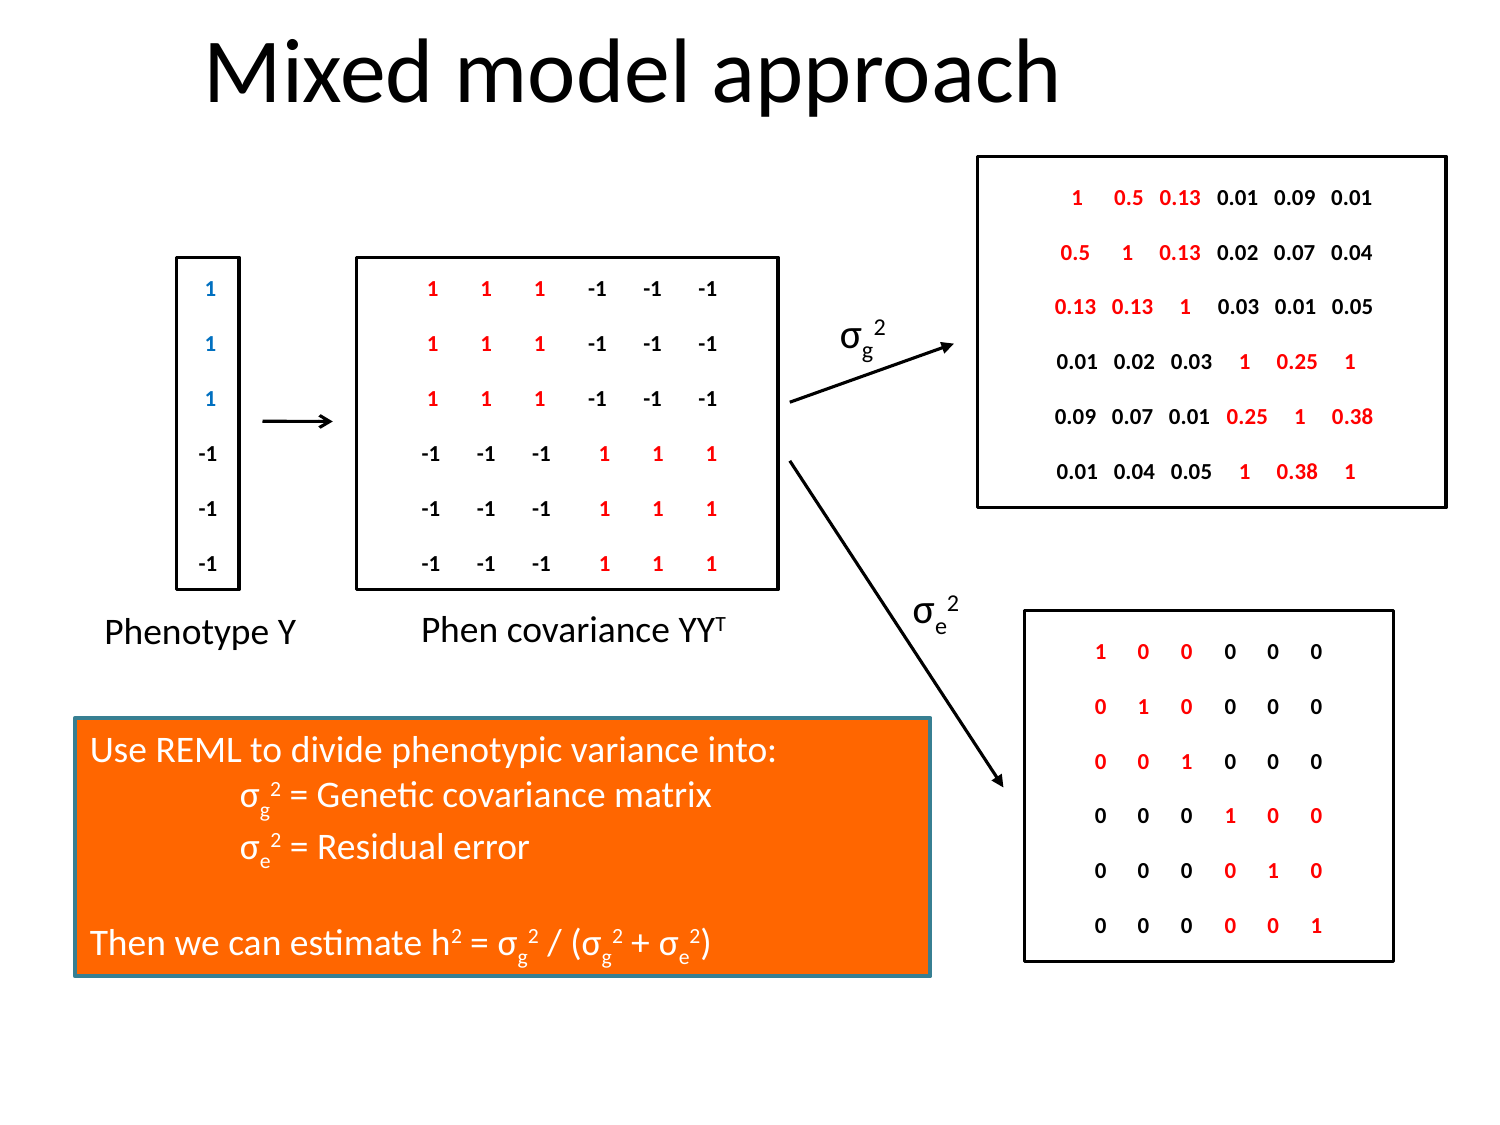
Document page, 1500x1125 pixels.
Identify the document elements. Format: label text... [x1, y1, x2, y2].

text_box [911, 647, 1004, 788]
text_box 1 0 0 0 0 0 0 1 0 0 0 0 0 0 1 0 0 0 0 0 0 1 0 0 0 0 0 0 1 0 0 0 0 0 0 1 [1024, 610, 1394, 962]
text_box Use REML to divide phenotypic variance into: σg2 = Genetic covariance matrix σe2 = Residual error Then we can estimate h2 = σg2 / (σg2 + σe2) [73, 716, 932, 978]
text_box 1 1 1 -1 -1 -1 1 1 1 -1 -1 -1 1 1 1 -1 -1 -1 -1 -1 -1 1 1 1 -1 -1 -1 1 1 1 -1 -1 -1 1 1 1 [356, 257, 779, 590]
text_box Phenotype Y [89, 599, 312, 660]
text_box σe2 [897, 574, 1004, 647]
text_box 1 1 1 -1 -1 -1 [176, 257, 240, 590]
title Mixed model approach [0, 0, 1309, 160]
text_box [931, 341, 954, 354]
text_box Phen covariance YYT [406, 597, 741, 658]
text_box σg2 [824, 299, 931, 371]
text_box 1 0.5 0.13 0.01 0.09 0.01 0.5 1 0.13 0.02 0.07 0.04 0.13 0.13 1 0.03 0.01 0.05 0.01 0.02 0.03 1 0.25 1 0.09 0.07 0.01 0.25 1 0.38 0.01 0.04 0.05 1 0.38 1 [977, 156, 1447, 508]
